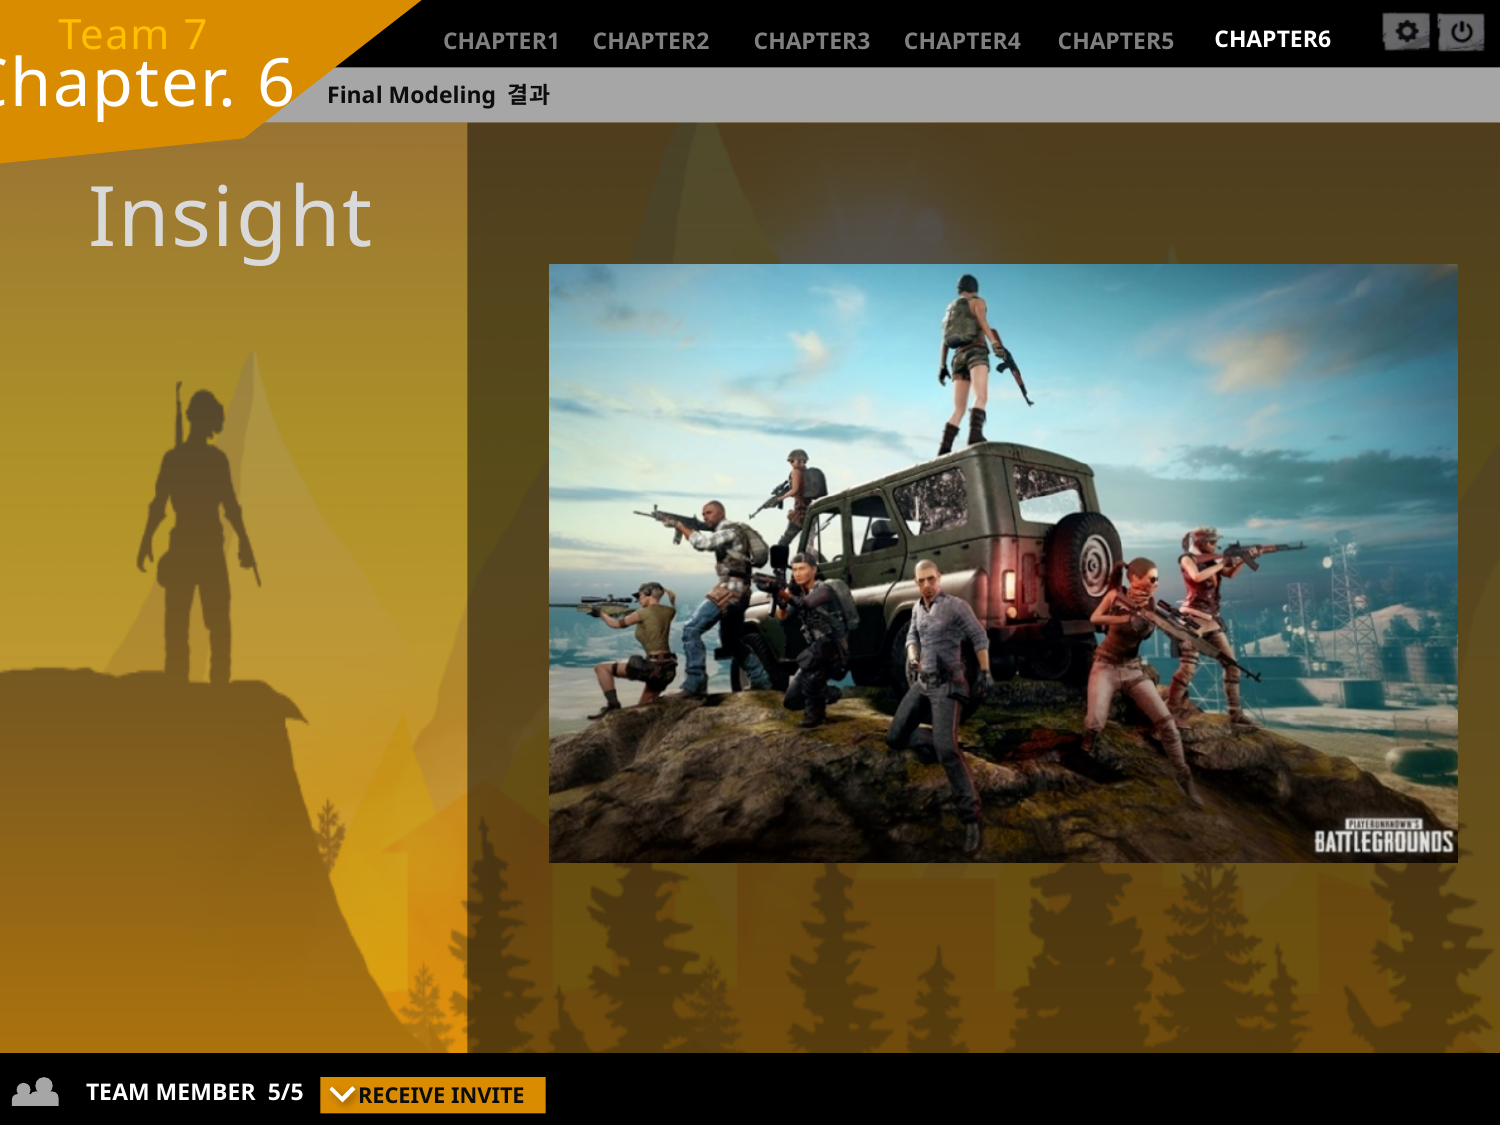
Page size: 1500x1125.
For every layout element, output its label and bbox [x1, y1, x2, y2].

picture [0, 0, 1500, 1052]
text_box [0, 1052, 1500, 1125]
